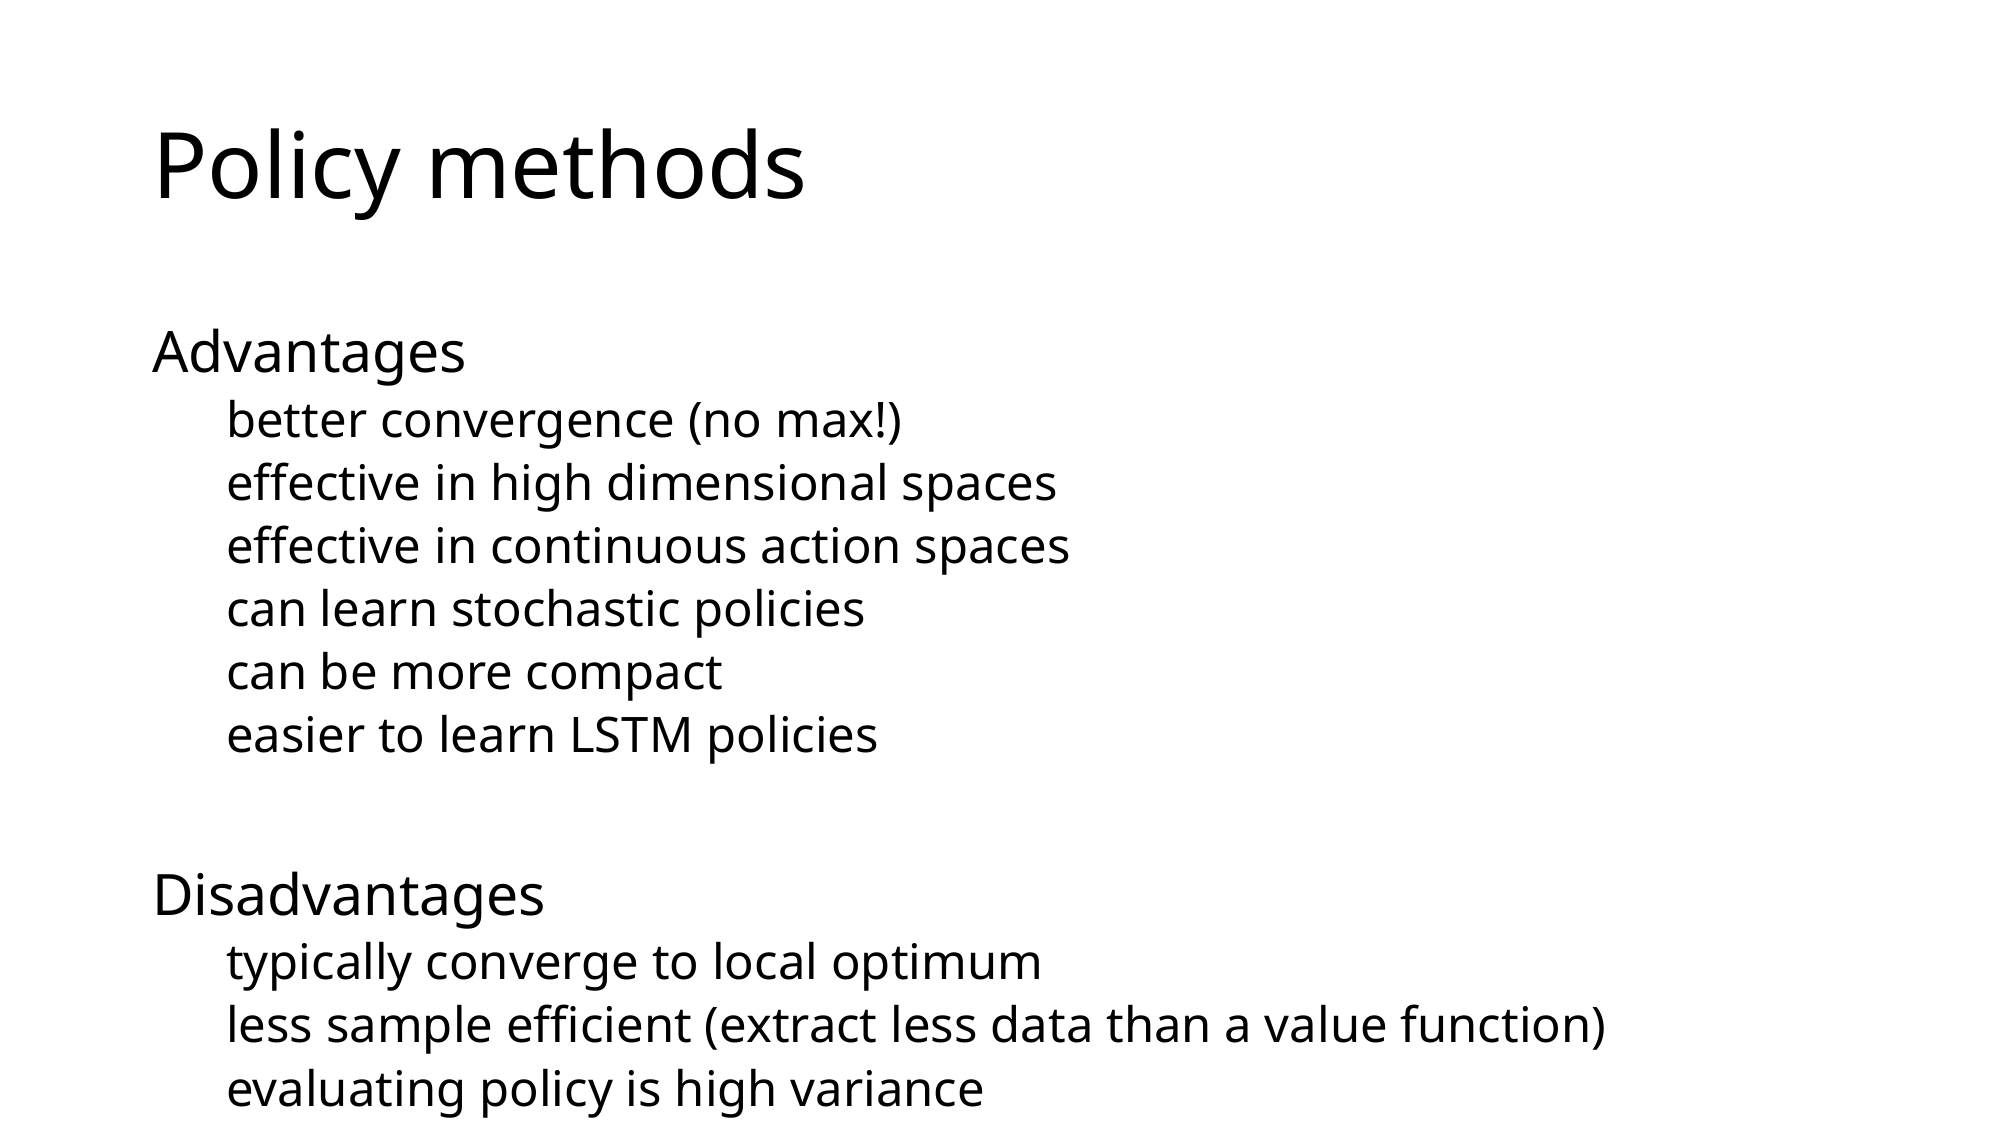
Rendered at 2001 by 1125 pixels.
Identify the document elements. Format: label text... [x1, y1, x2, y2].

title Policy methods [137, 59, 1863, 278]
list Advantages better convergence (no max!) effective in high dimensional spaces effective in continuous action spaces can learn stochastic policies can be more compact easier to learn LSTM policies Disadvantages typically converge to local optimum less sample efficient (extract less data than a value function) evaluating policy is high variance [137, 315, 1862, 1125]
